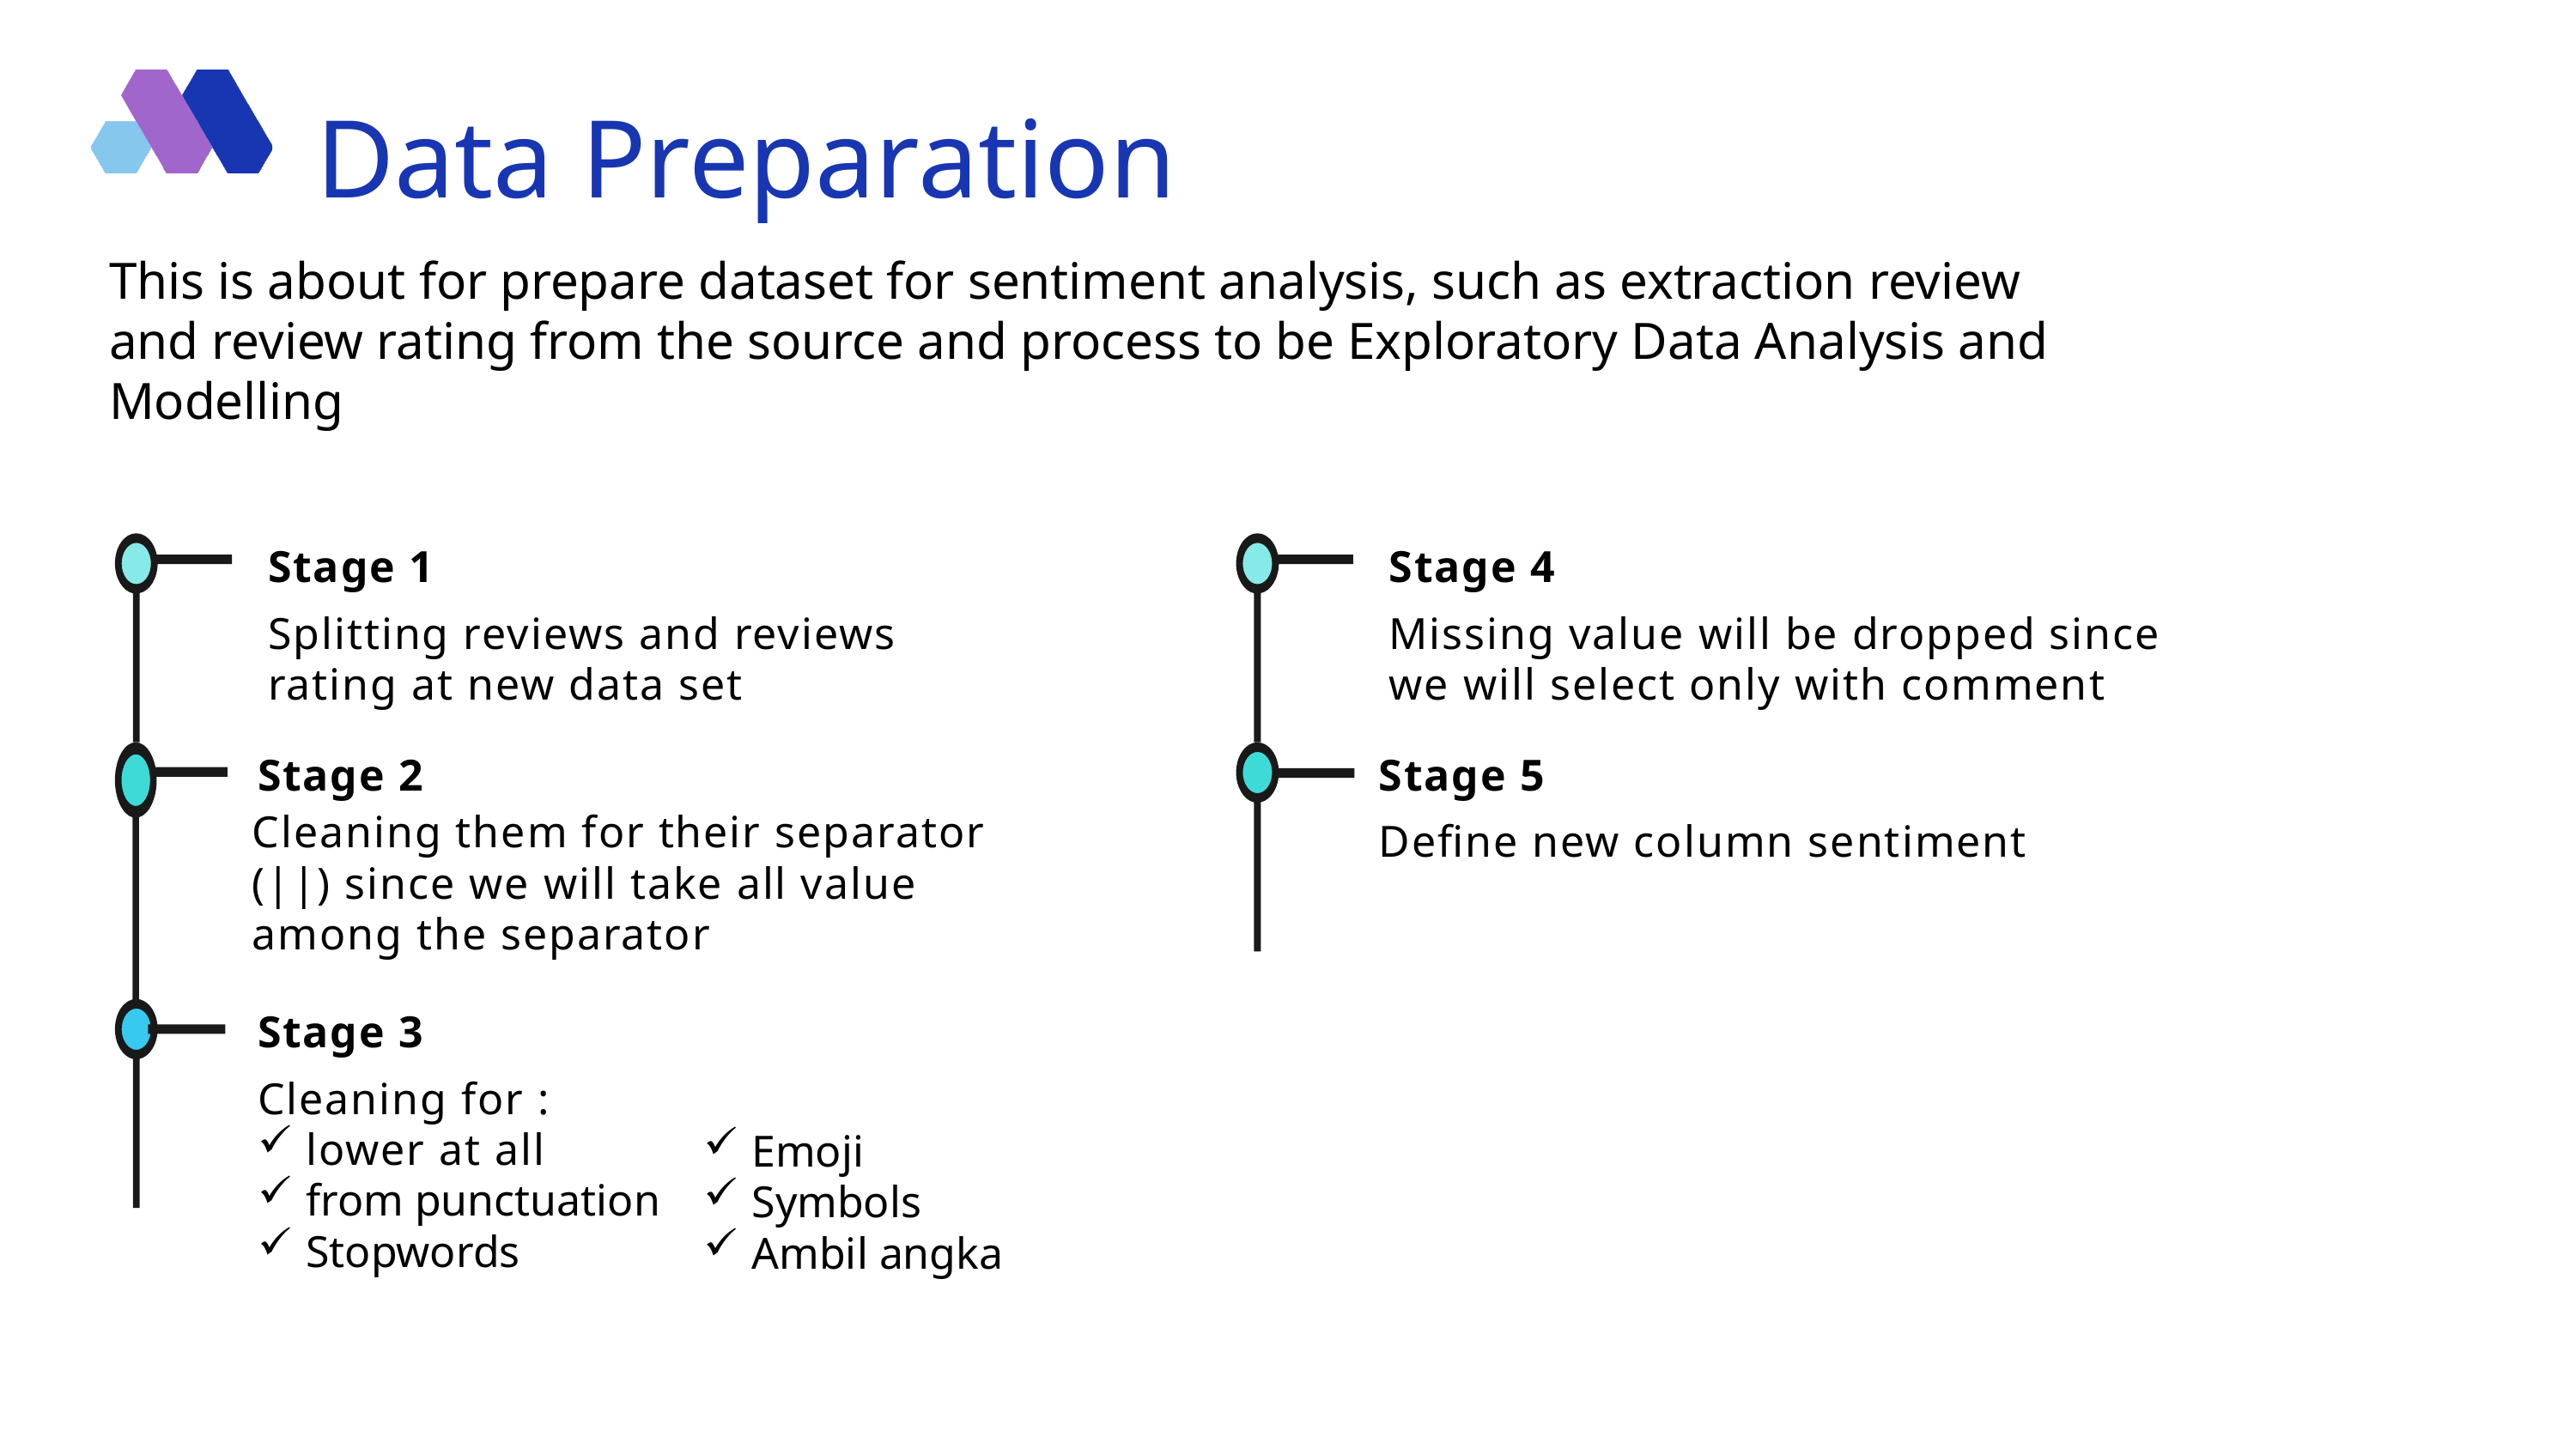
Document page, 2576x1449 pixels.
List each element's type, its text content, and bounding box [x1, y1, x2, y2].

picture [90, 69, 273, 174]
text_box [149, 767, 228, 777]
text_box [267, 537, 967, 712]
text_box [31, 1081, 241, 1126]
text_box Stage 2 [258, 746, 1056, 800]
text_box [257, 1003, 1228, 1335]
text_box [31, 615, 241, 661]
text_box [1378, 746, 2178, 868]
text_box Data Preparation [303, 15, 1189, 226]
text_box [1235, 532, 1354, 952]
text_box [4, 851, 267, 895]
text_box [1388, 537, 2178, 745]
text_box Cleaning them for their separator (||) since we will take all value among the separator [252, 805, 1030, 959]
text_box [148, 1024, 226, 1034]
text_box This is about for prepare dataset for sentiment analysis, such as extraction review and review rating from the source and process to be Exploratory Data Analysis and Modelling [109, 248, 2050, 429]
text_box [155, 555, 233, 565]
